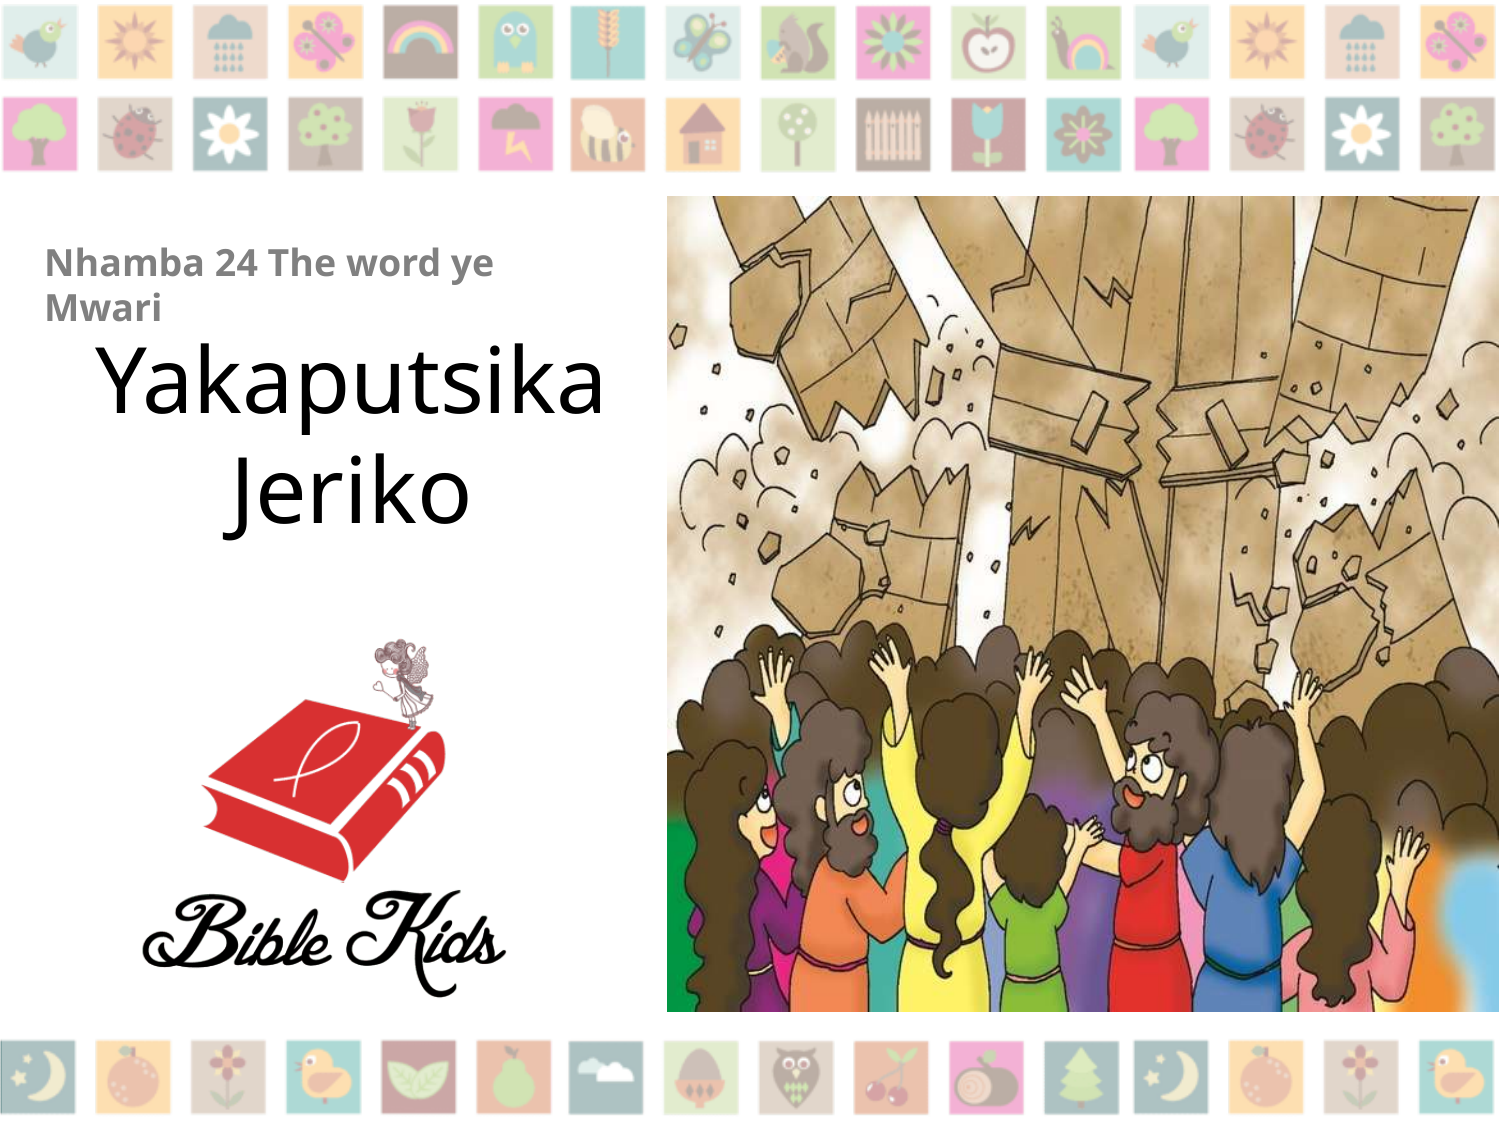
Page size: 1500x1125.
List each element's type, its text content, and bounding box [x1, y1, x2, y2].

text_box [0, 3, 1500, 181]
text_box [0, 1028, 1500, 1118]
text_box Nhamba 24 The word ye Mwari [29, 231, 526, 314]
text_box Yakaputsika Jeriko [29, 314, 661, 550]
picture [117, 600, 544, 1027]
picture [666, 195, 1499, 1012]
